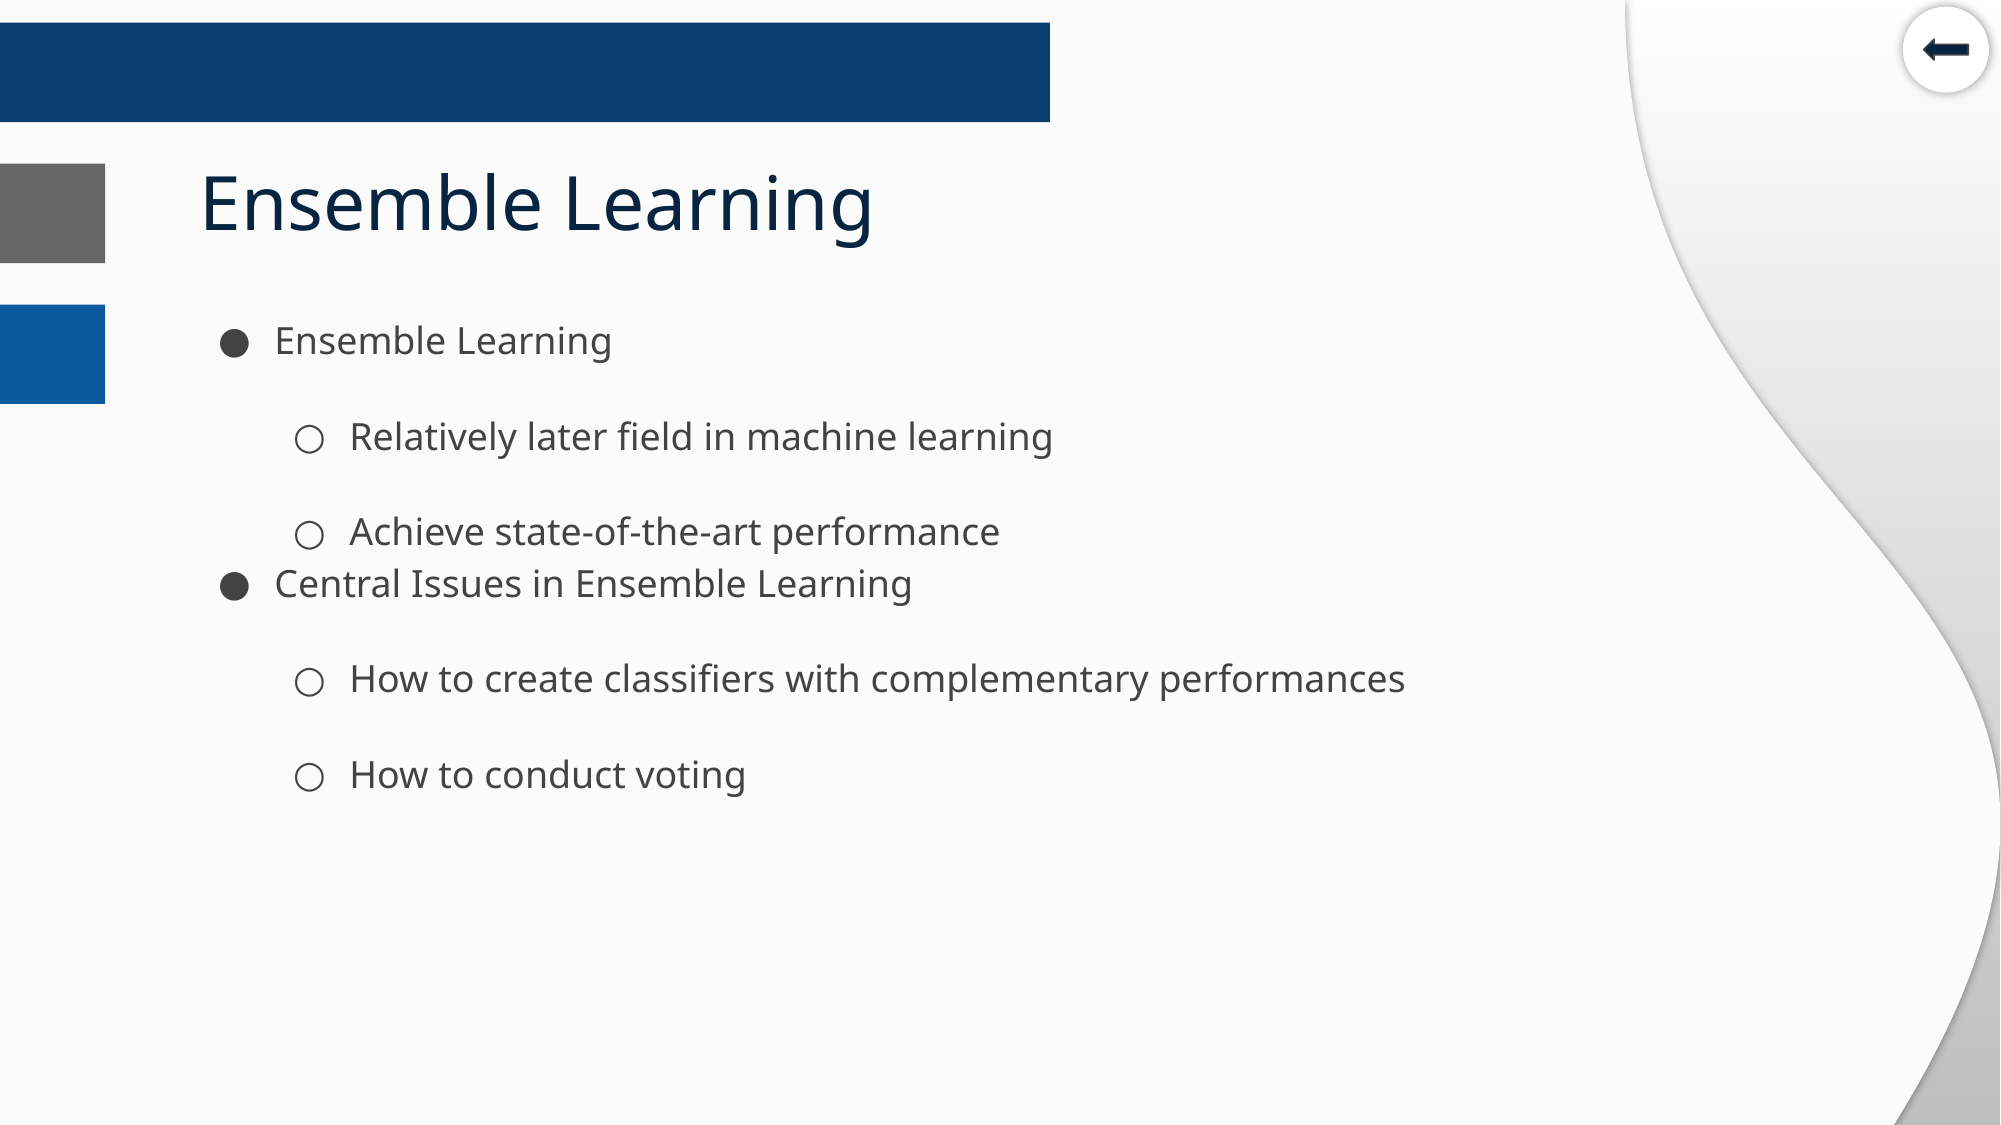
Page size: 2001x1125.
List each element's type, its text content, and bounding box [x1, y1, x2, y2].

title Ensemble Learning [179, 135, 1742, 261]
list Ensemble Learning Relatively later field in machine learning Achieve state-of-the-art performance Central Issues in Ensemble Learning How to create classifiers with complementary performances How to conduct voting [179, 290, 1742, 1038]
